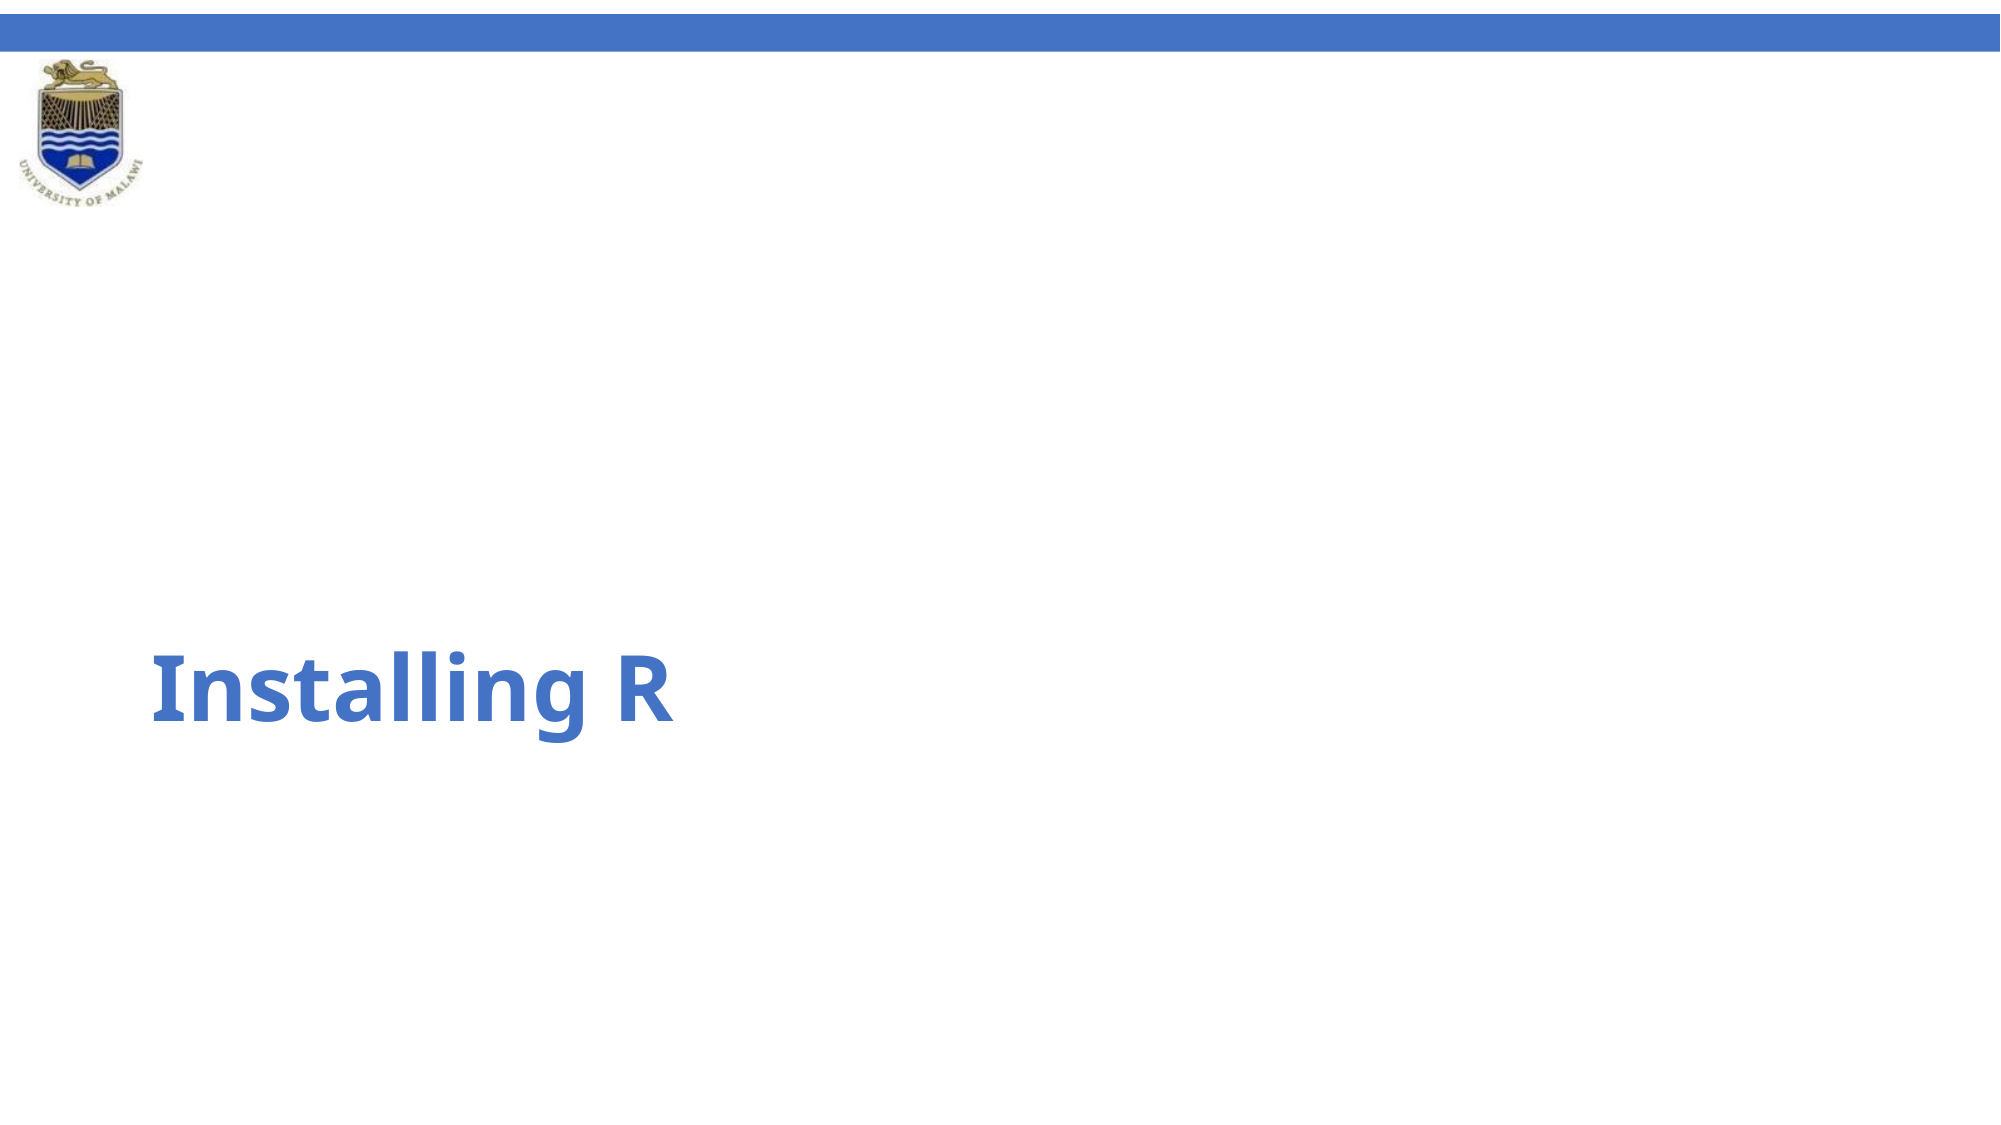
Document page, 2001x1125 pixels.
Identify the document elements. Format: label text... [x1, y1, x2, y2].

picture [19, 59, 143, 207]
title Installing R [136, 280, 1862, 749]
